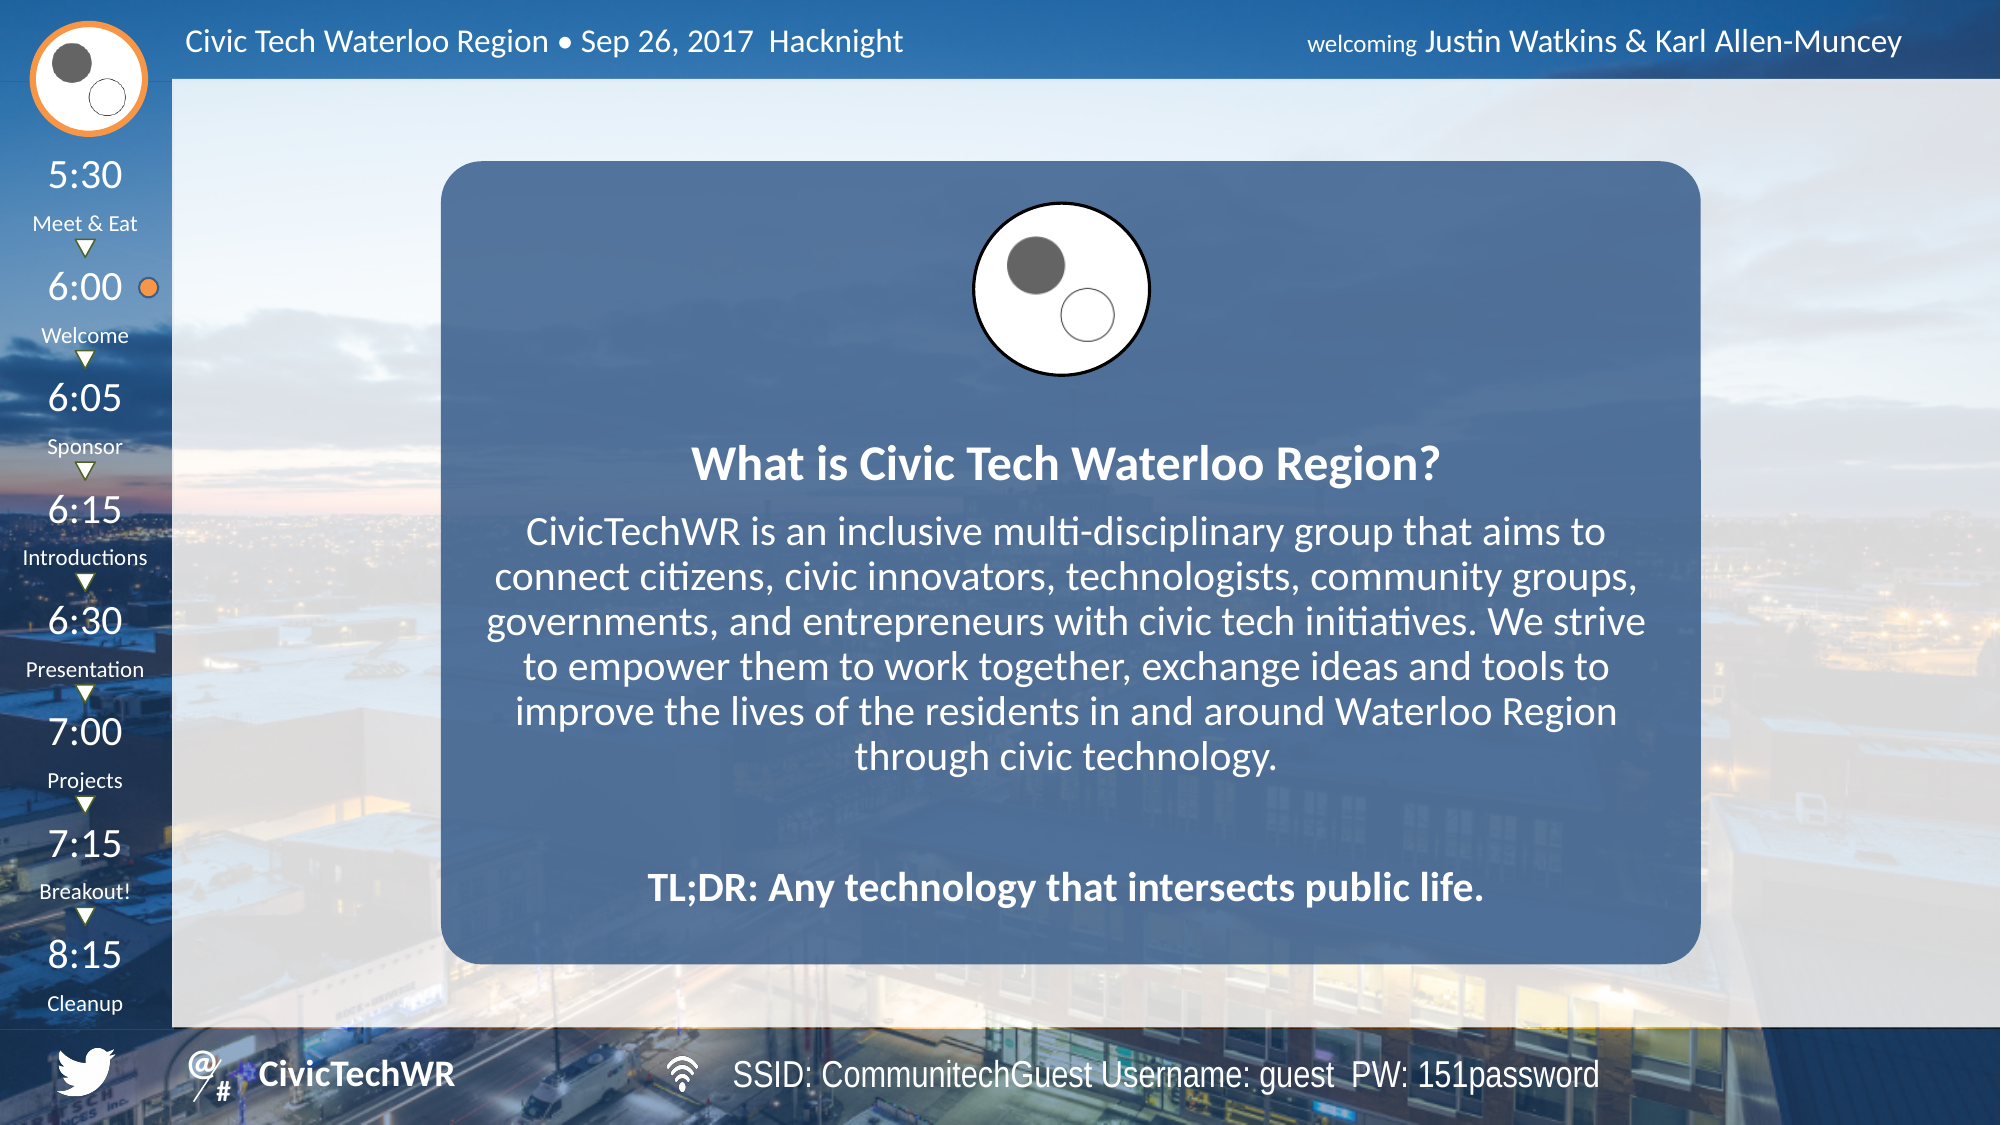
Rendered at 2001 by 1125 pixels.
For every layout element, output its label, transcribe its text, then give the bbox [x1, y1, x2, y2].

text_box [137, 276, 160, 299]
picture [652, 1049, 712, 1099]
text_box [973, 203, 1150, 376]
title What is Civic Tech Waterloo Region? [444, 431, 1689, 497]
list CivicTechWR is an inclusive multi-disciplinary group that aims to connect citizens, civic innovators, technologists, community groups, governments, and entrepreneurs with civic tech initiatives. We strive to empower them to work together, exchange ideas and tools to improve the lives of the residents in and around Waterloo Region through civic technology. TL;DR: Any technology that intersects public life. [444, 517, 1689, 903]
picture [51, 41, 127, 117]
picture [56, 1042, 116, 1102]
